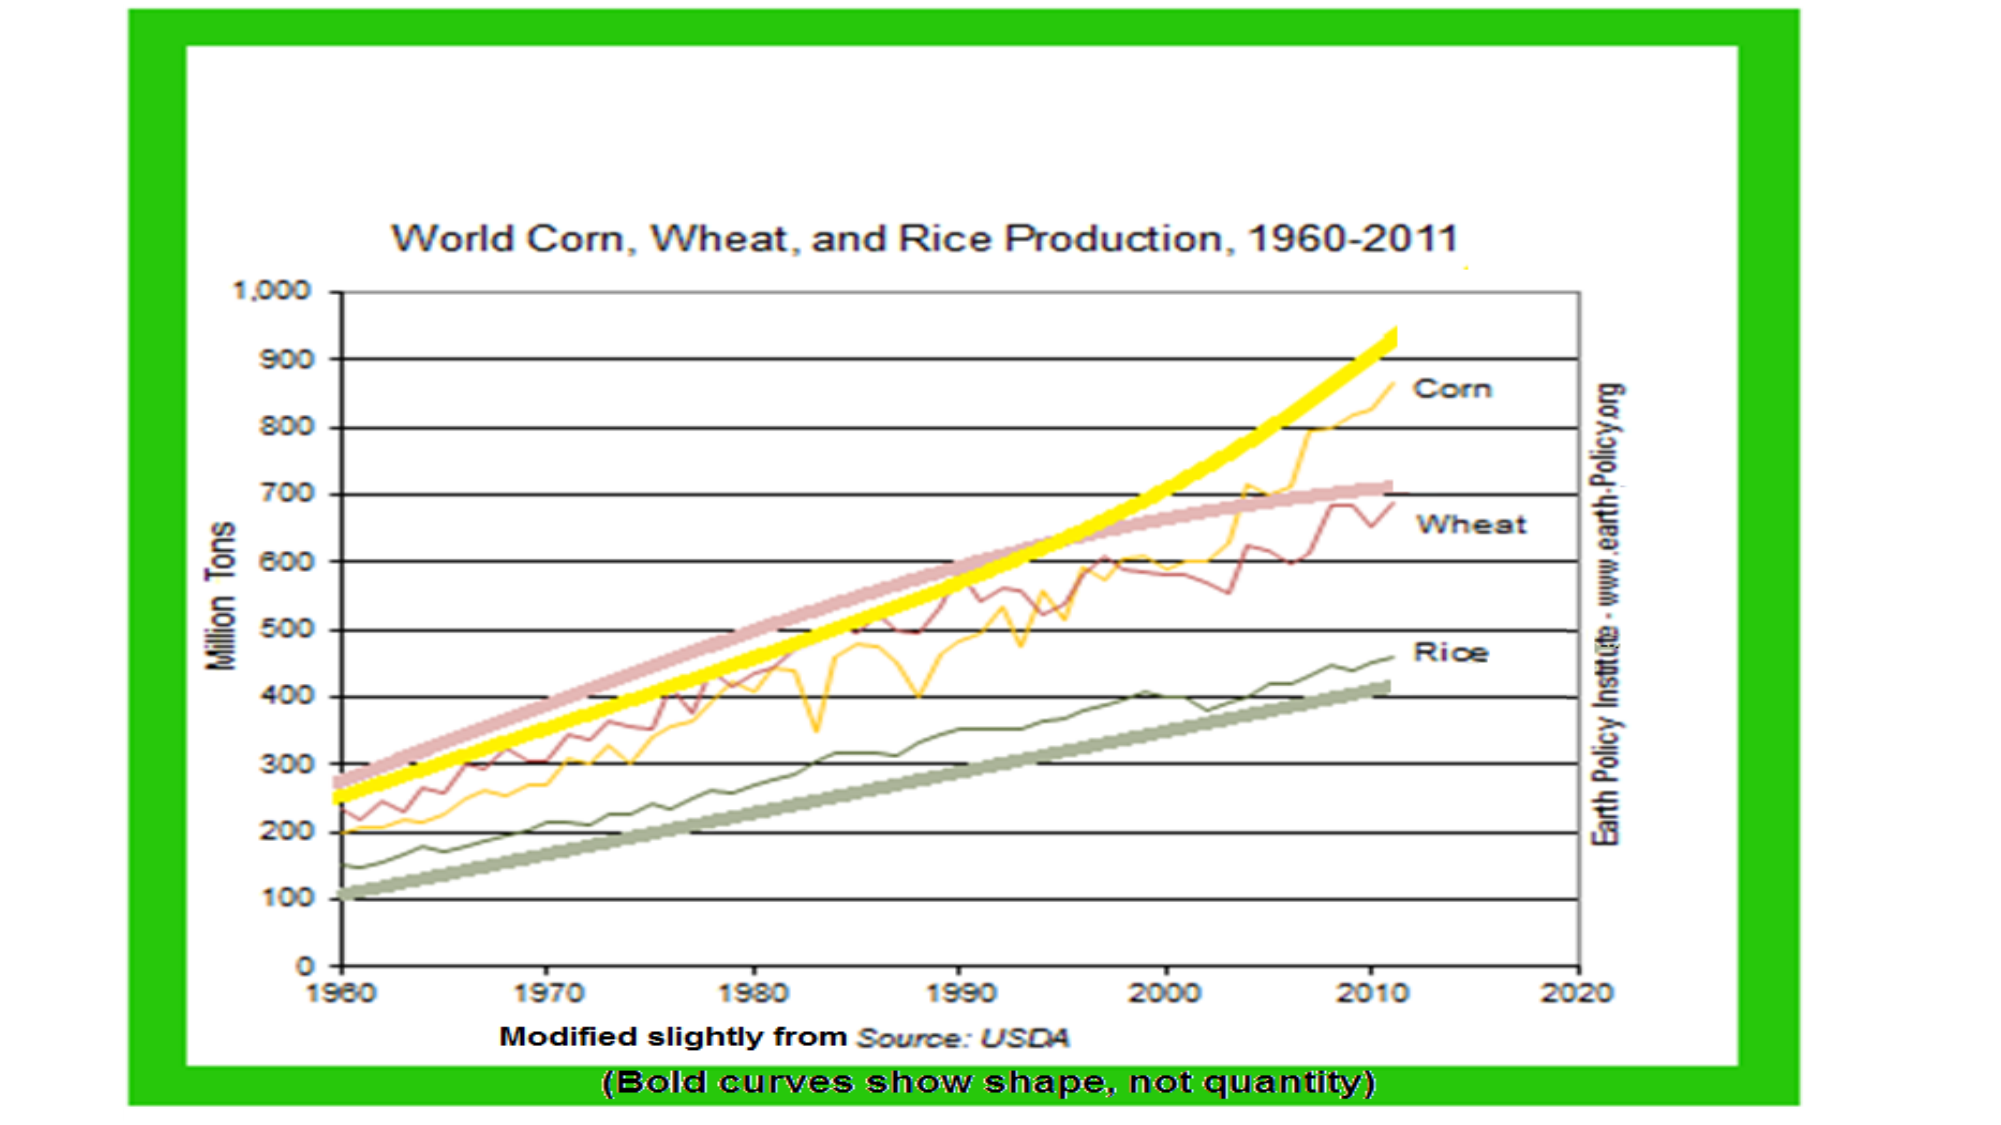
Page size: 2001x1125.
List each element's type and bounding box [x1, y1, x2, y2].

picture [122, 4, 1816, 1121]
